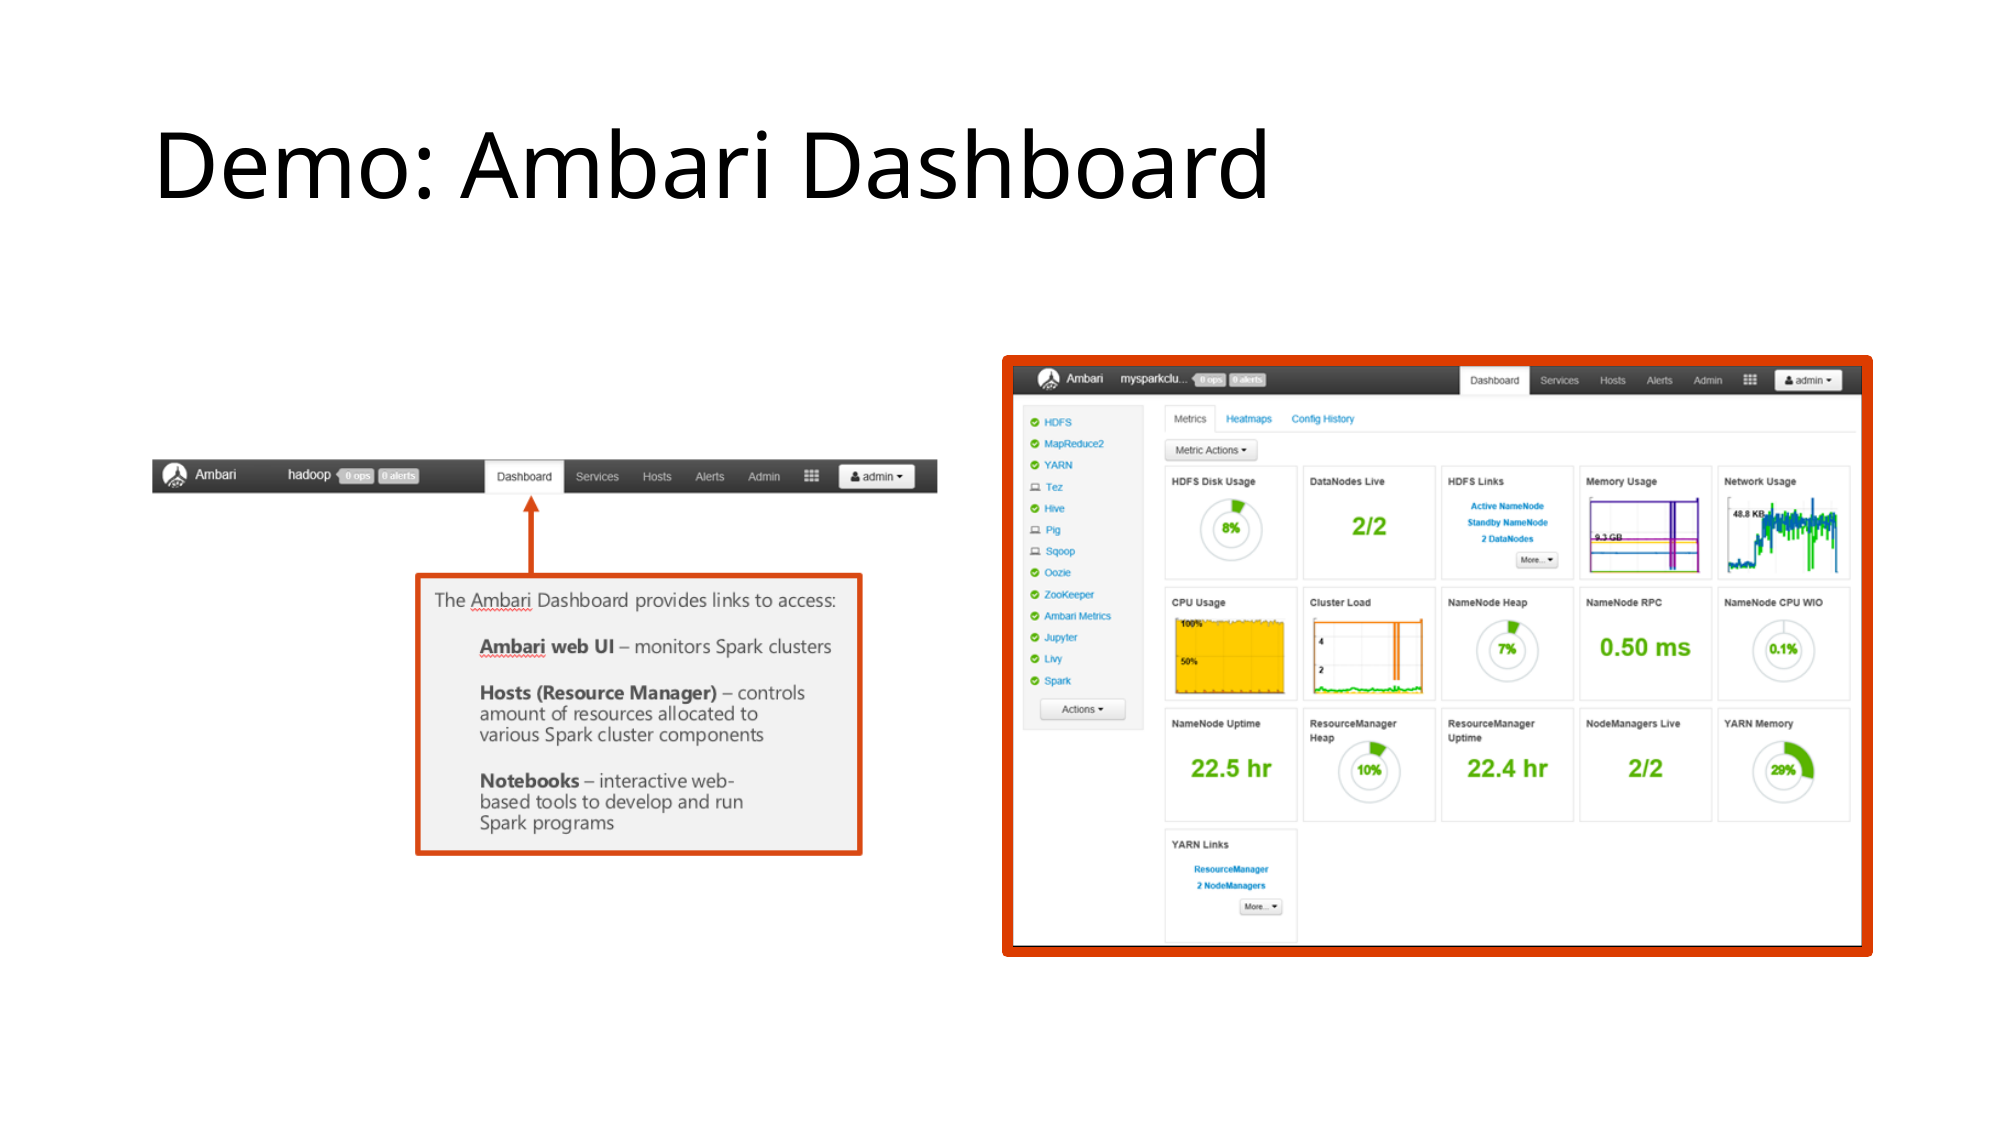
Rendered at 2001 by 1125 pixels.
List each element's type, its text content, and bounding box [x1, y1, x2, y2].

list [1012, 365, 1863, 947]
title Demo: Ambari Dashboard [137, 59, 1863, 278]
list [137, 444, 988, 868]
